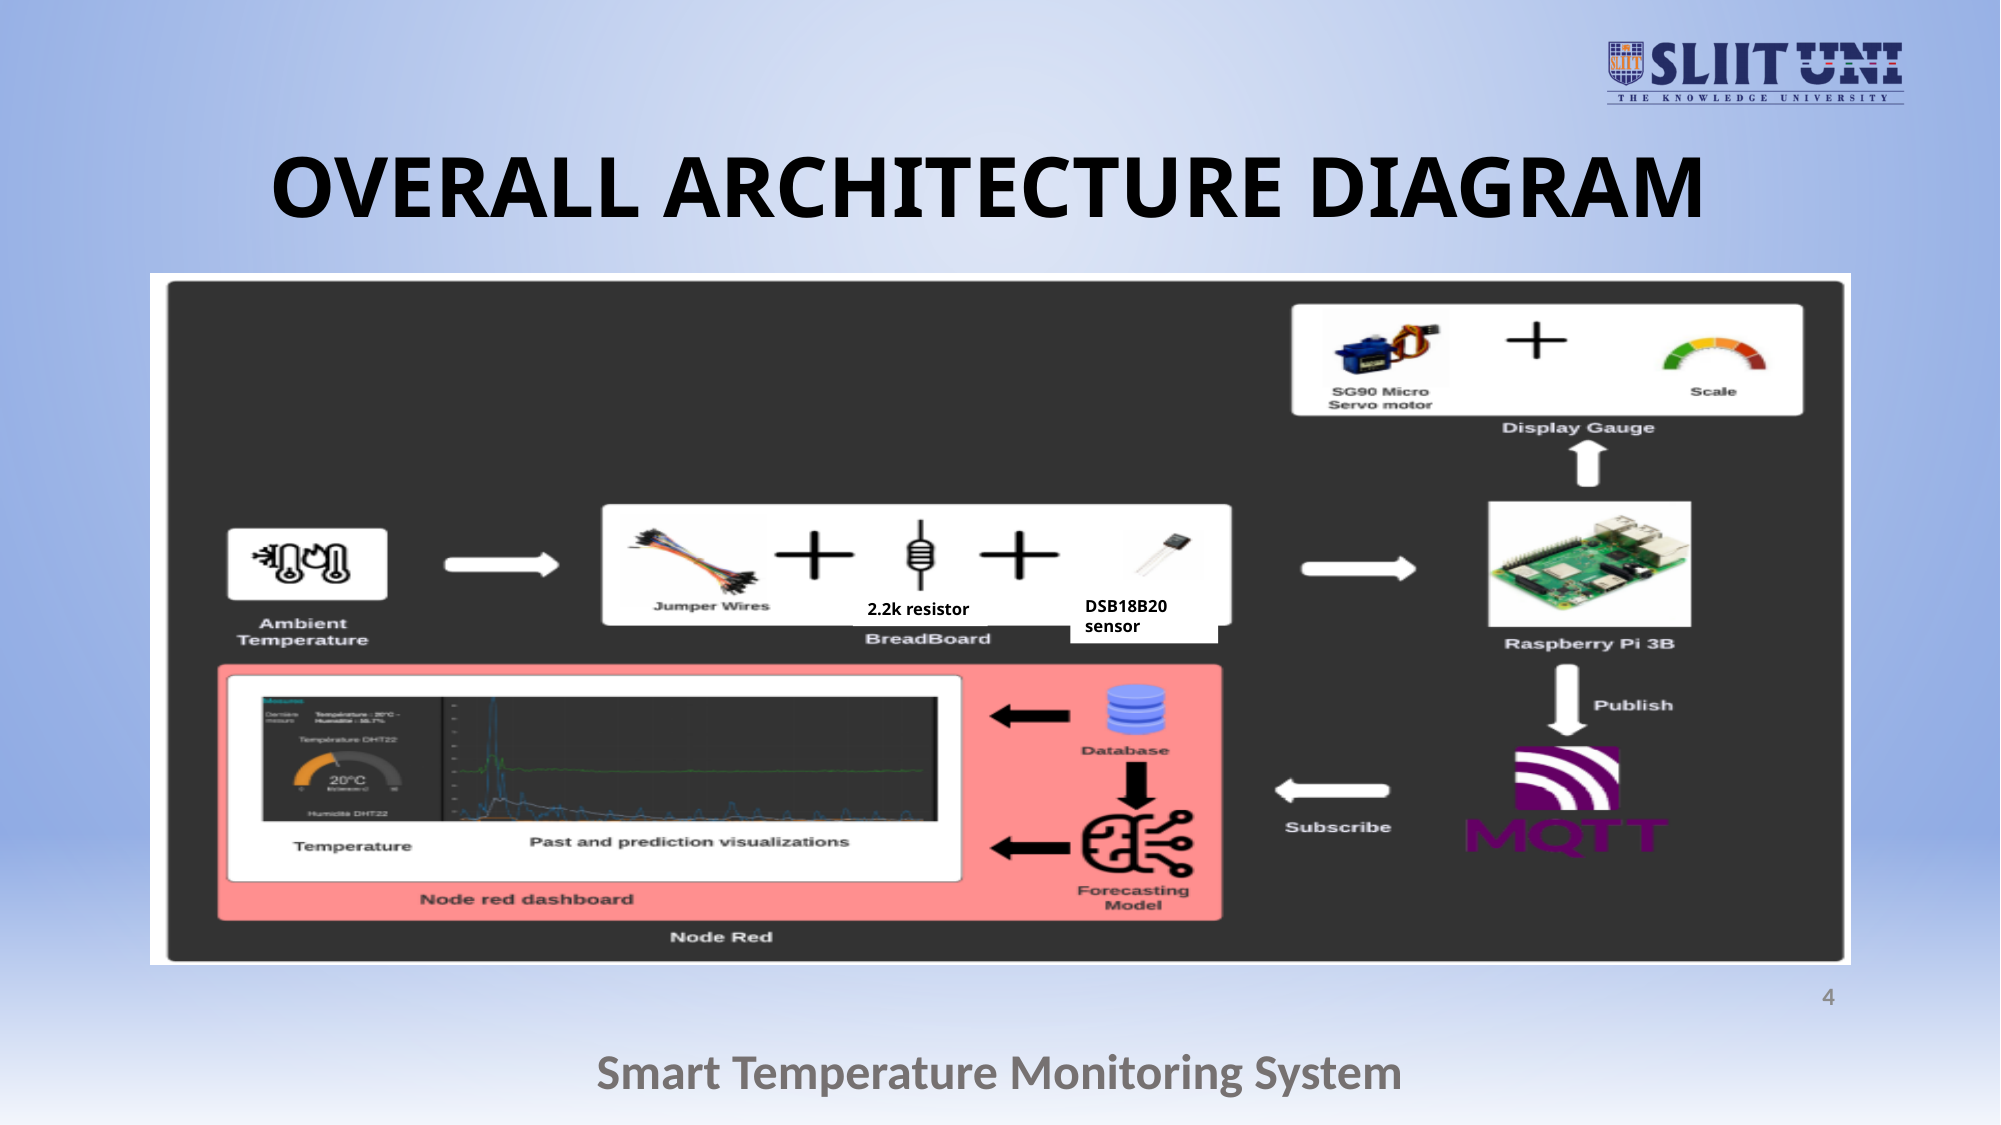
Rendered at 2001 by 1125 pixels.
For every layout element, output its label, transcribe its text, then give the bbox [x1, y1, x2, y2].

text_box Smart Temperature Monitoring System [440, 1012, 1560, 1125]
picture [1592, 36, 1917, 109]
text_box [149, 273, 1851, 966]
slide_number 4 [1724, 974, 1851, 1025]
title Overall Architecture Diagram [149, 18, 1851, 273]
